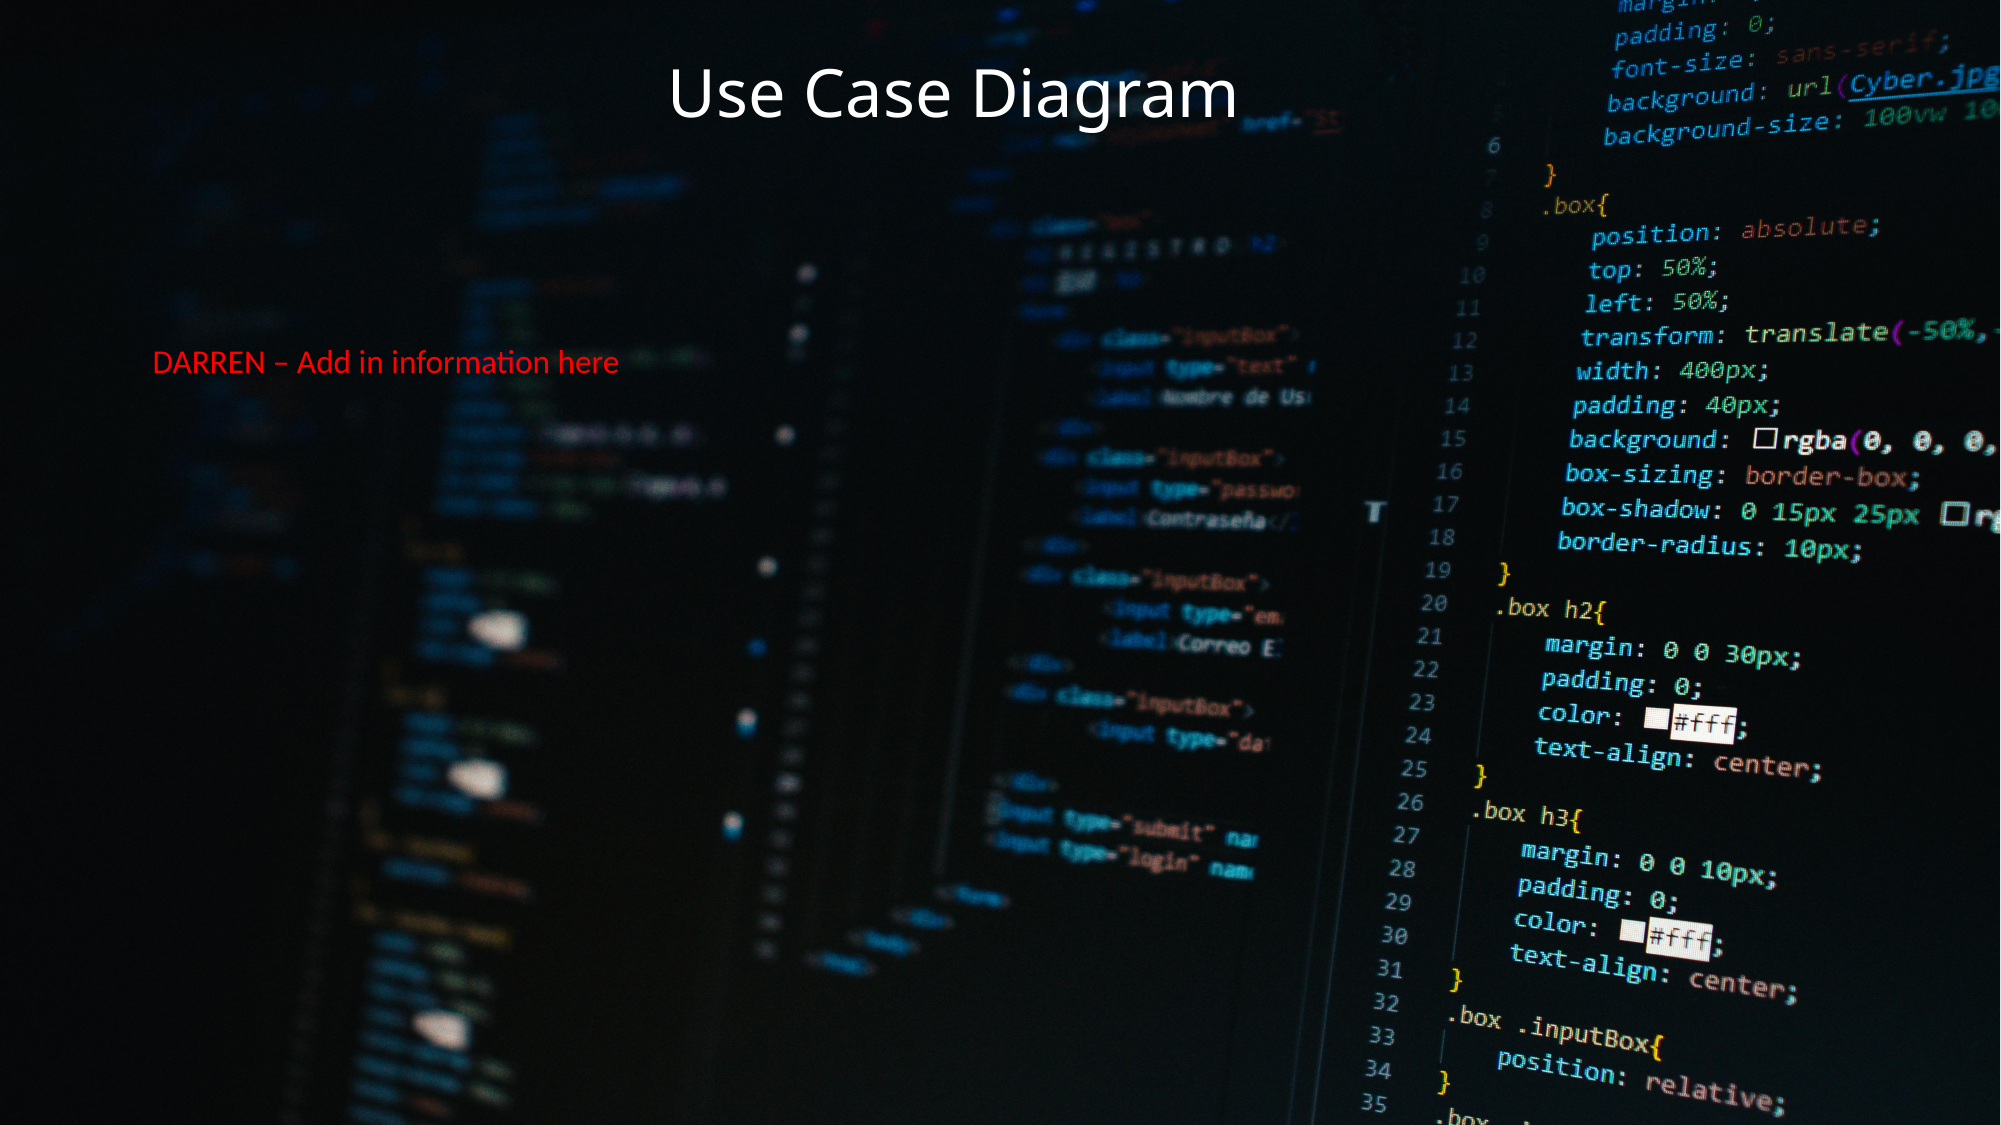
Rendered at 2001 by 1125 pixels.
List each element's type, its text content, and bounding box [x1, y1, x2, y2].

picture [0, 0, 2001, 1125]
list DARREN – Add in information here [137, 337, 677, 963]
title Use Case Diagram [632, 23, 1278, 140]
